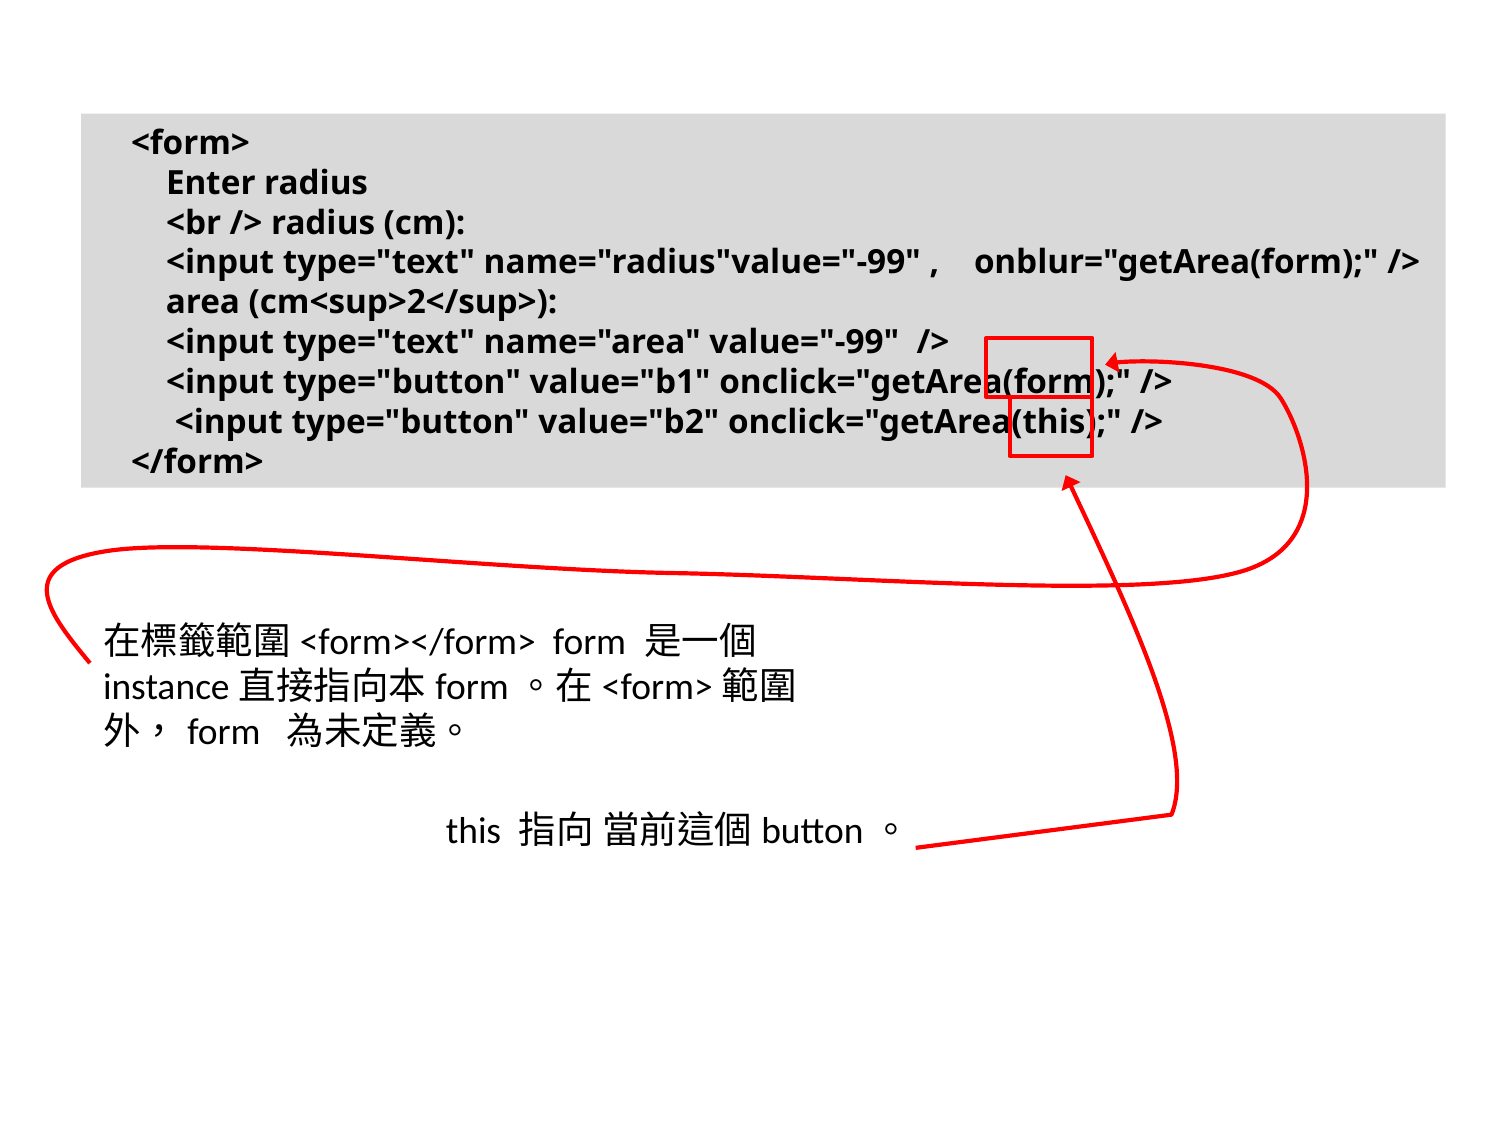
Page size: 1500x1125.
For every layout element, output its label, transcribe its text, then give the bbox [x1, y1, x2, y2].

text_box [985, 337, 1093, 398]
text_box 在標籤範圍<form></form> form 是一個instance直接指向本form。在<form>範圍外，form 為未定義。 [88, 609, 839, 760]
text_box [1009, 396, 1093, 457]
text_box <form> Enter radius <br /> radius (cm): <input type="text" name="radius"value="-99" , onblur="getArea(form);" /> area (cm<sup>2</sup>): <input type="text" name="area" value="-99" /> <input type="button" value="b1" onclick="getArea(form);" /> <input type="button" value="b2" onclick="getArea(this);" /> </form> [81, 113, 1446, 488]
text_box [915, 475, 1178, 849]
text_box [46, 352, 1308, 664]
text_box this 指向 當前這個button。 [430, 798, 1181, 859]
